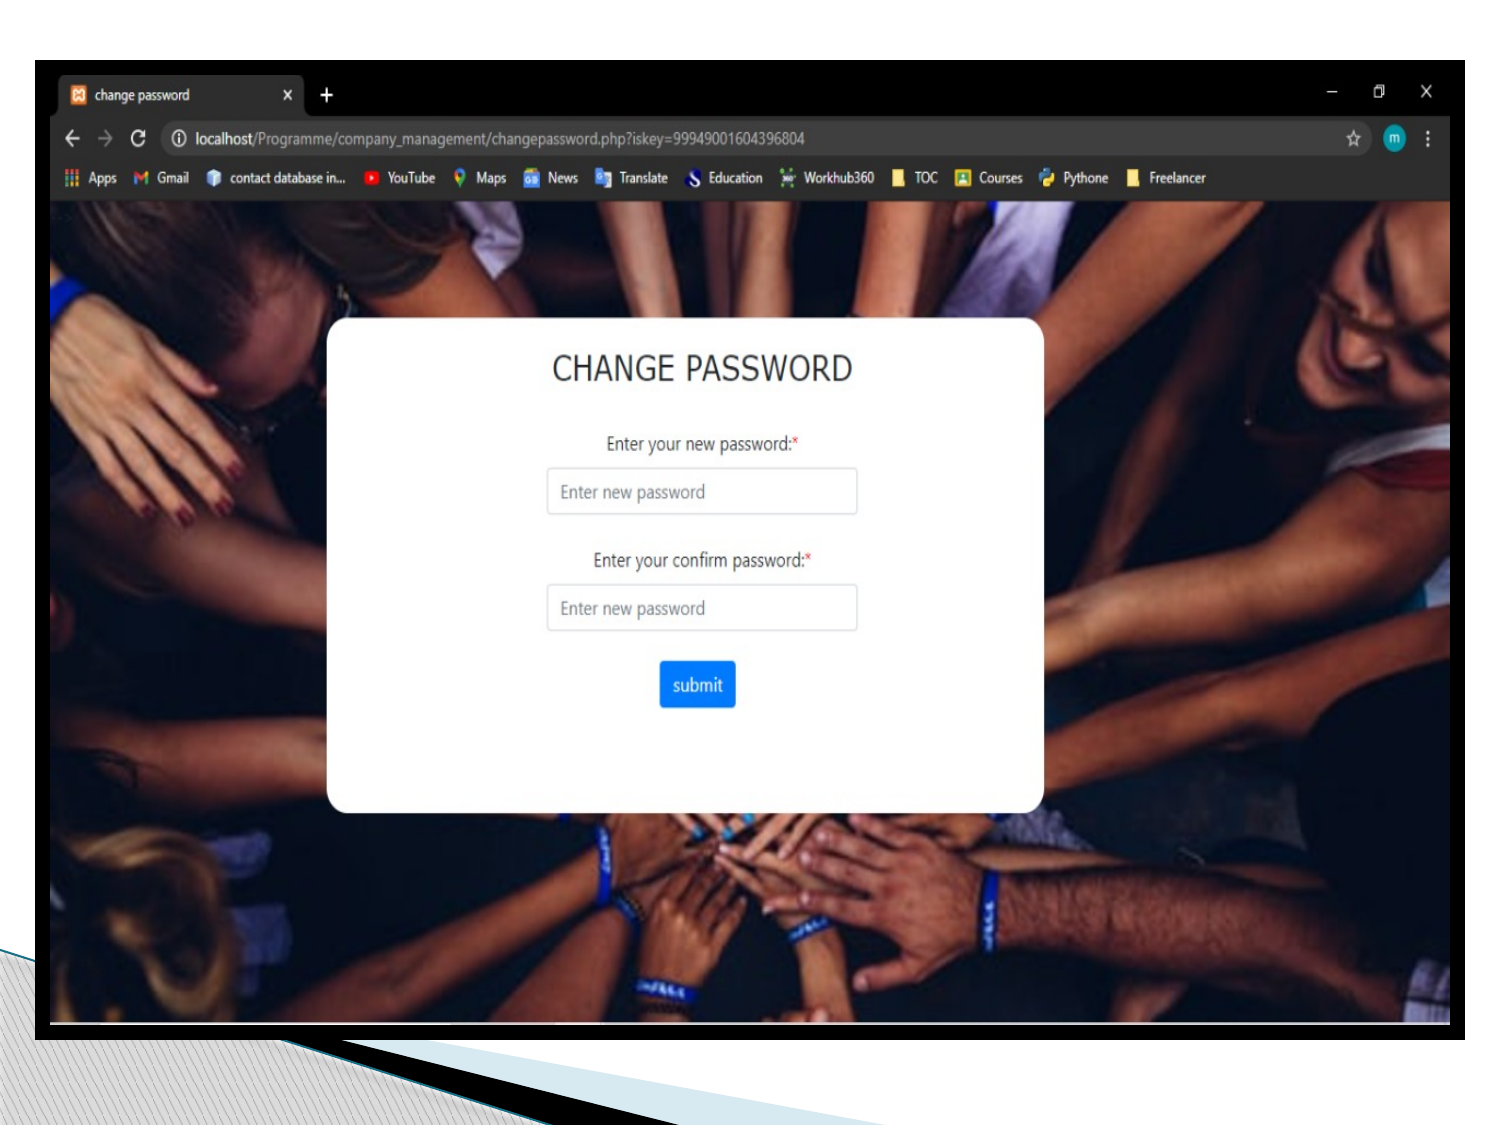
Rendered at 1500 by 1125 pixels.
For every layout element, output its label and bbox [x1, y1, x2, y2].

picture [49, 74, 1451, 1026]
